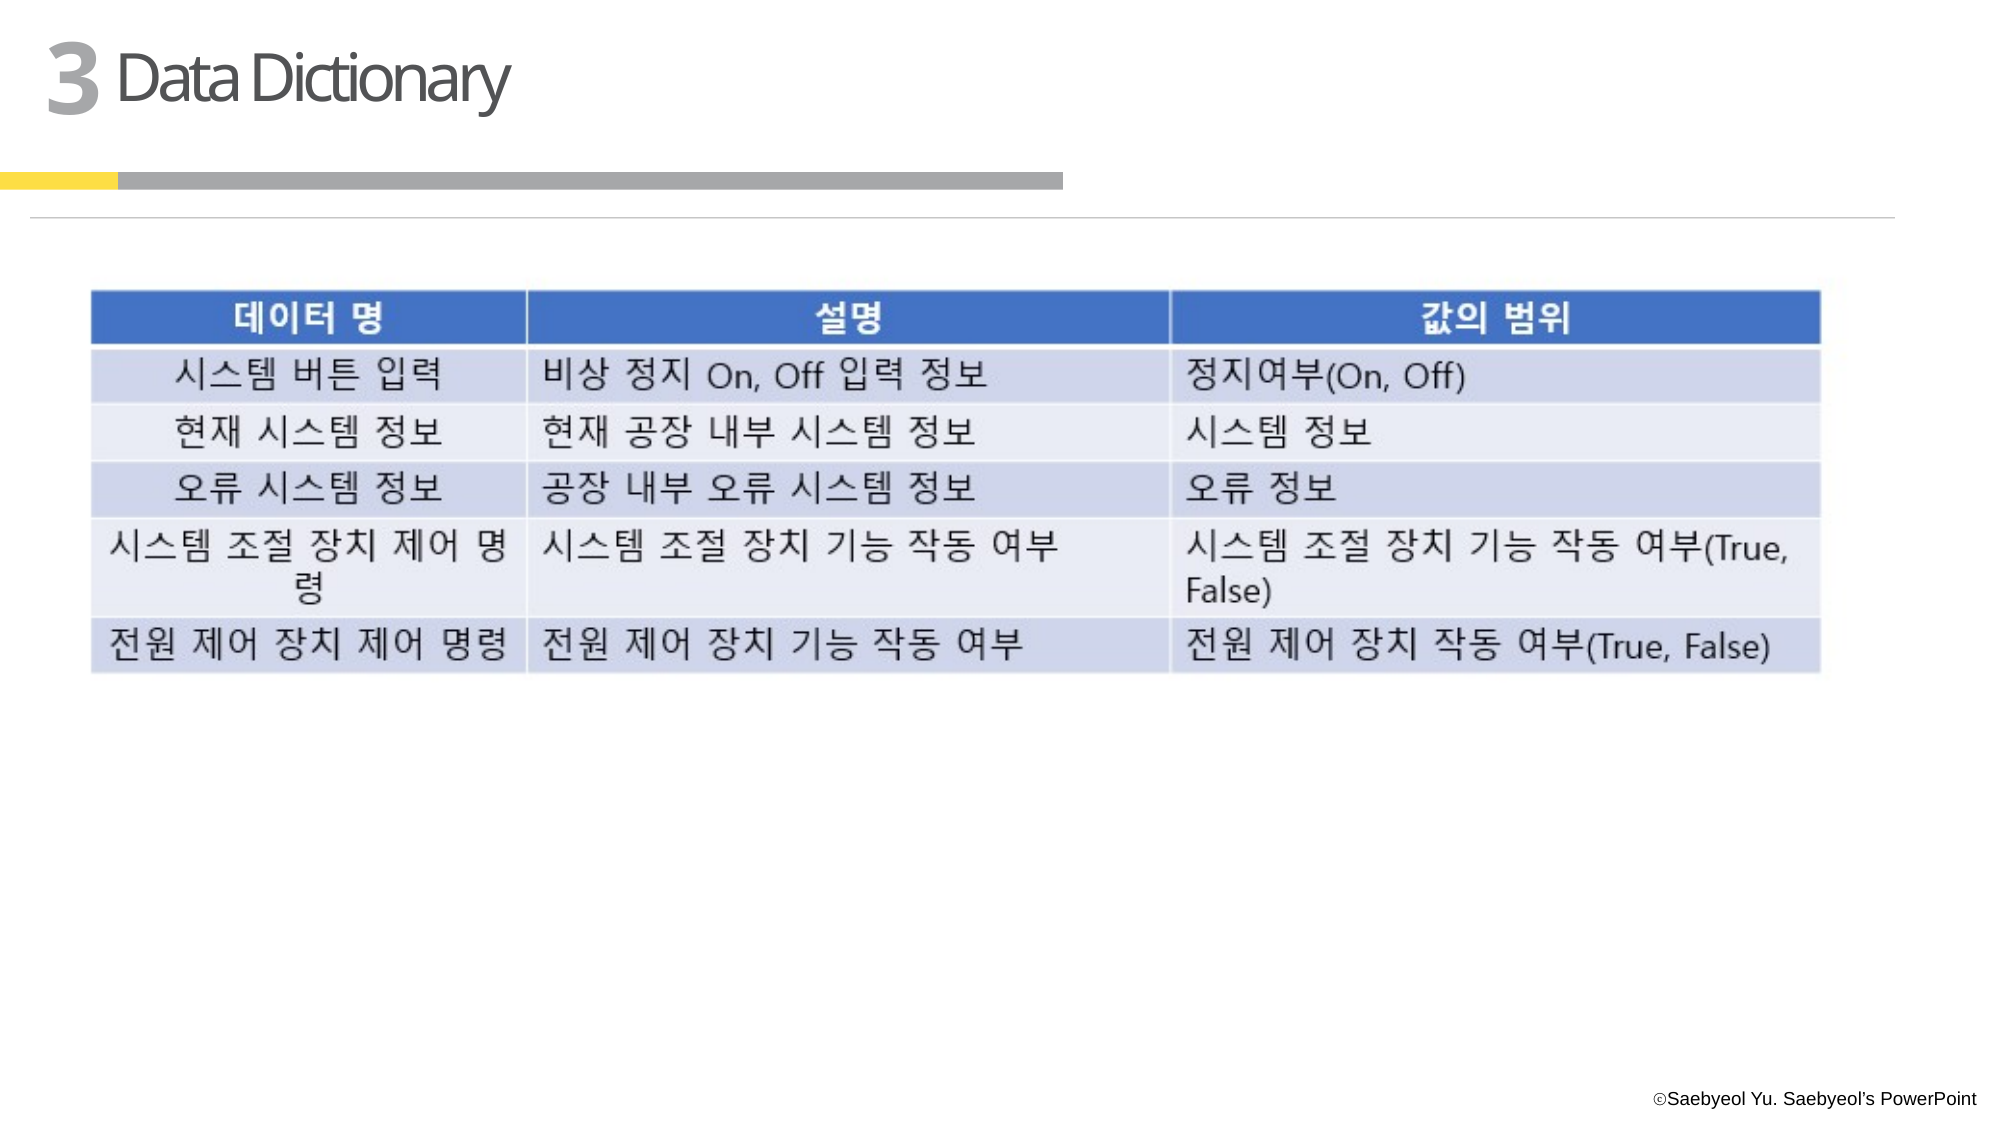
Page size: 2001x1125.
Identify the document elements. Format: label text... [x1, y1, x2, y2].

text_box [0, 171, 119, 191]
text_box Data Dictionary [118, 27, 528, 123]
text_box 3 [30, 7, 118, 143]
text_box [119, 171, 1064, 191]
picture [30, 217, 1895, 738]
